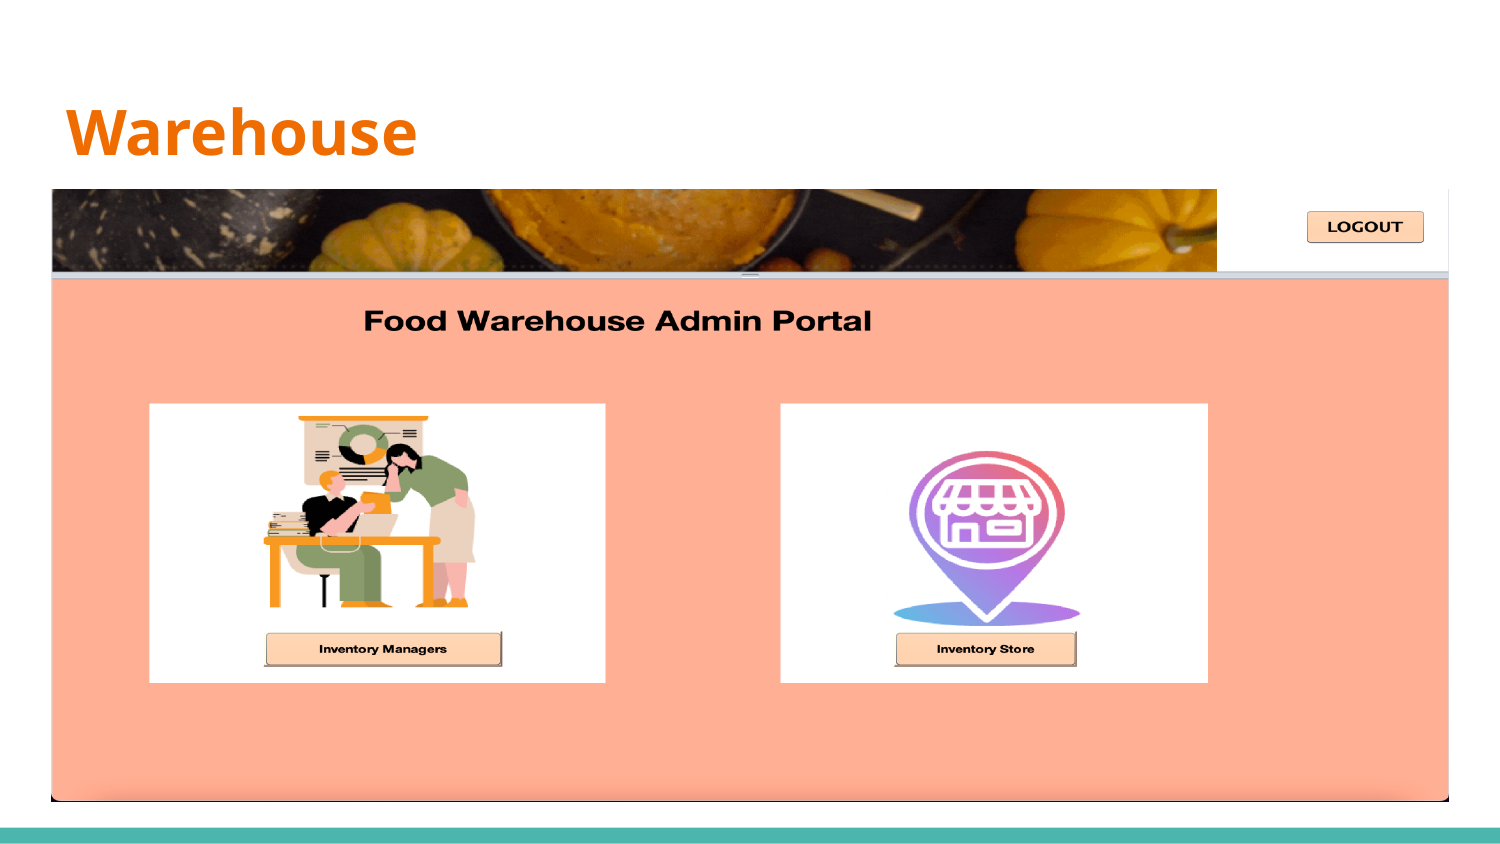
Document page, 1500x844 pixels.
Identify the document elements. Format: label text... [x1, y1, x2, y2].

title Warehouse [51, 72, 1449, 188]
picture [50, 188, 1450, 802]
